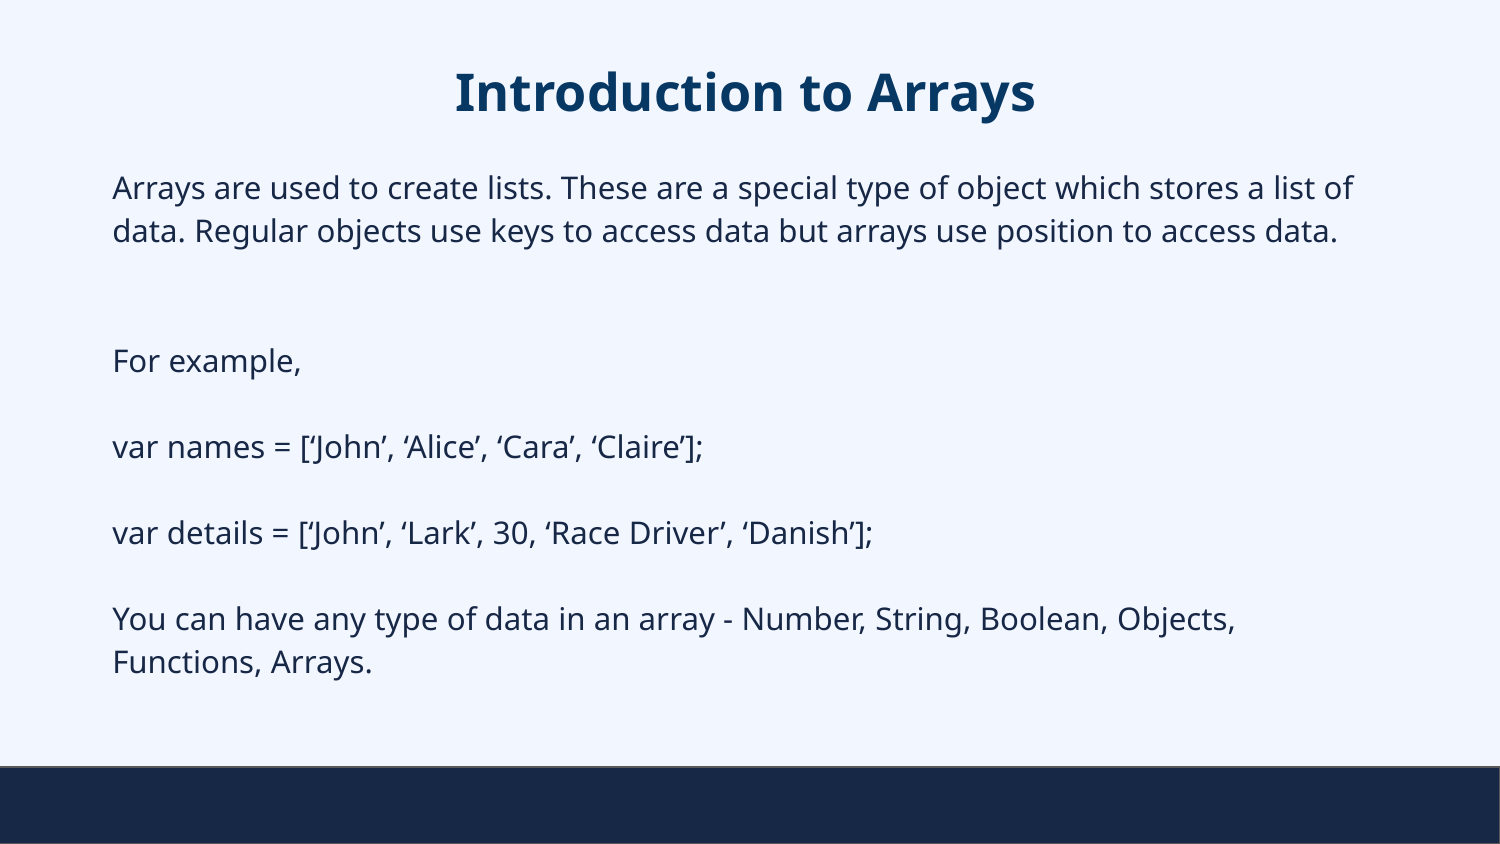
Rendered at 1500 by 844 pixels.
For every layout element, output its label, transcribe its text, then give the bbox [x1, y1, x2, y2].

text_box Arrays are used to create lists. These are a special type of object which stores a list of data. Regular objects use keys to access data but arrays use position to access data. For example, var names = [‘John’, ‘Alice’, ‘Cara’, ‘Claire’]; var details = [‘John’, ‘Lark’, 30, ‘Race Driver’, ‘Danish’]; You can have any type of data in an array - Number, String, Boolean, Objects, Functions, Arrays. [97, 147, 1397, 711]
title Introduction to Arrays [29, 35, 1462, 148]
text_box [0, 767, 1500, 844]
